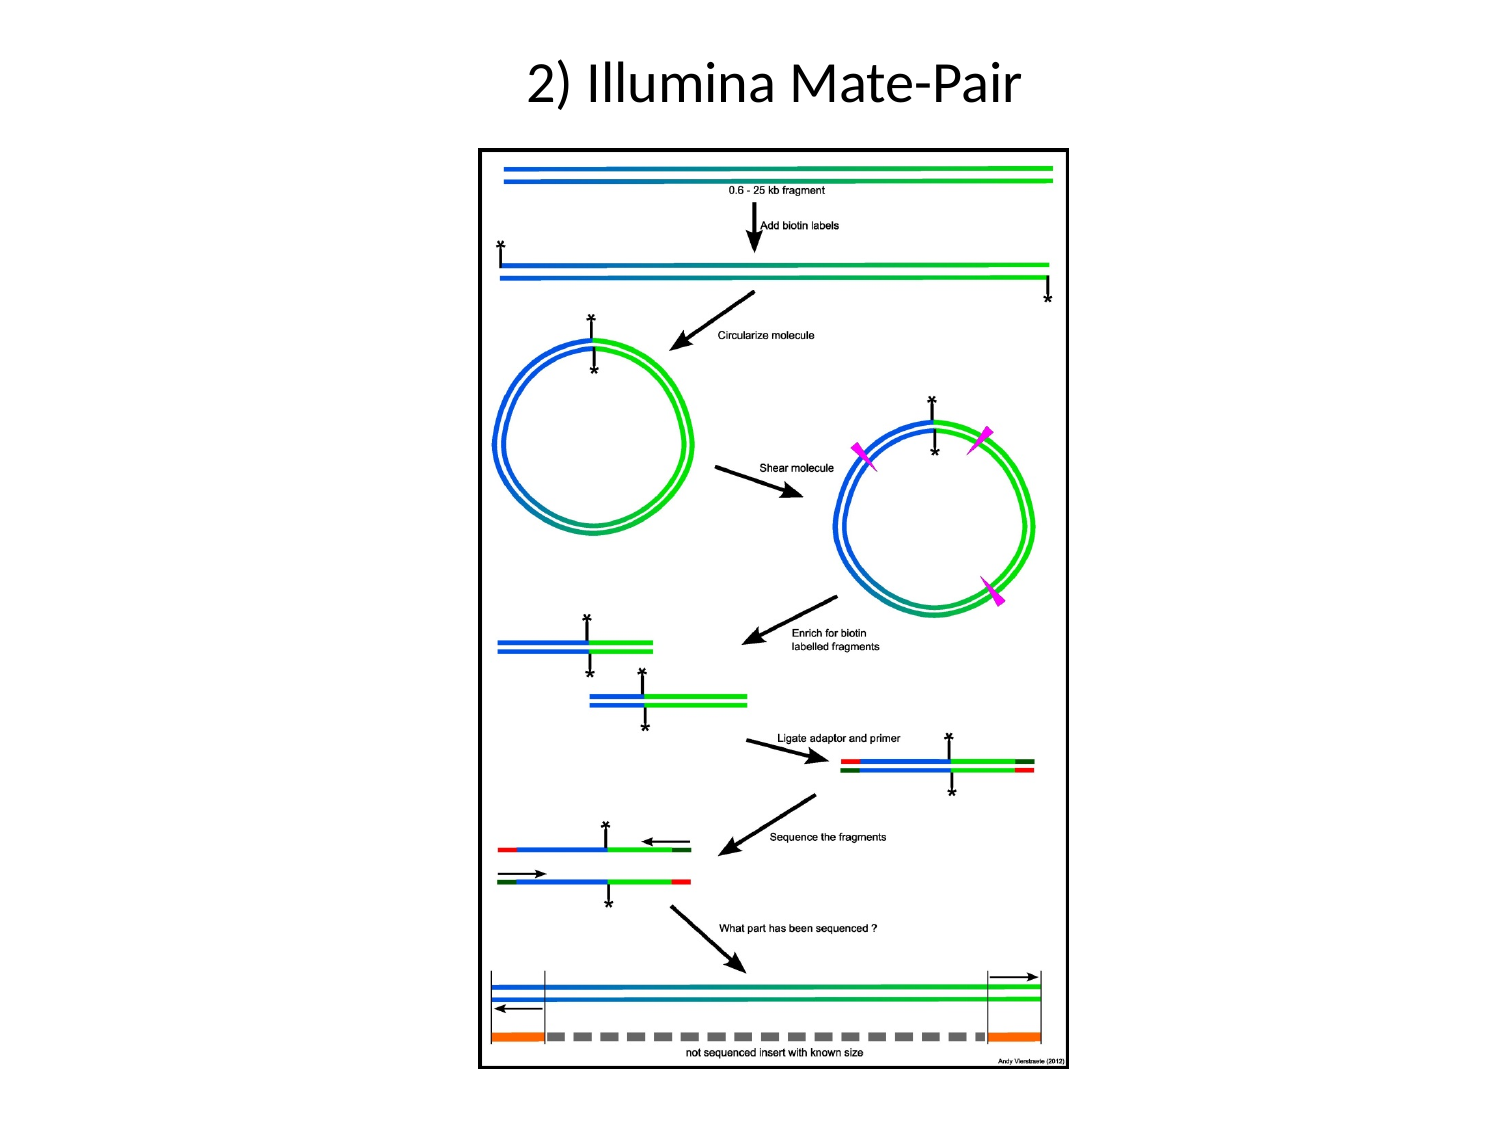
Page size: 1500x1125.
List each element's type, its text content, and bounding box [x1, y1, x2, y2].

picture [477, 148, 1069, 1069]
text_box 2) Illumina Mate-Pair [159, 0, 1390, 173]
